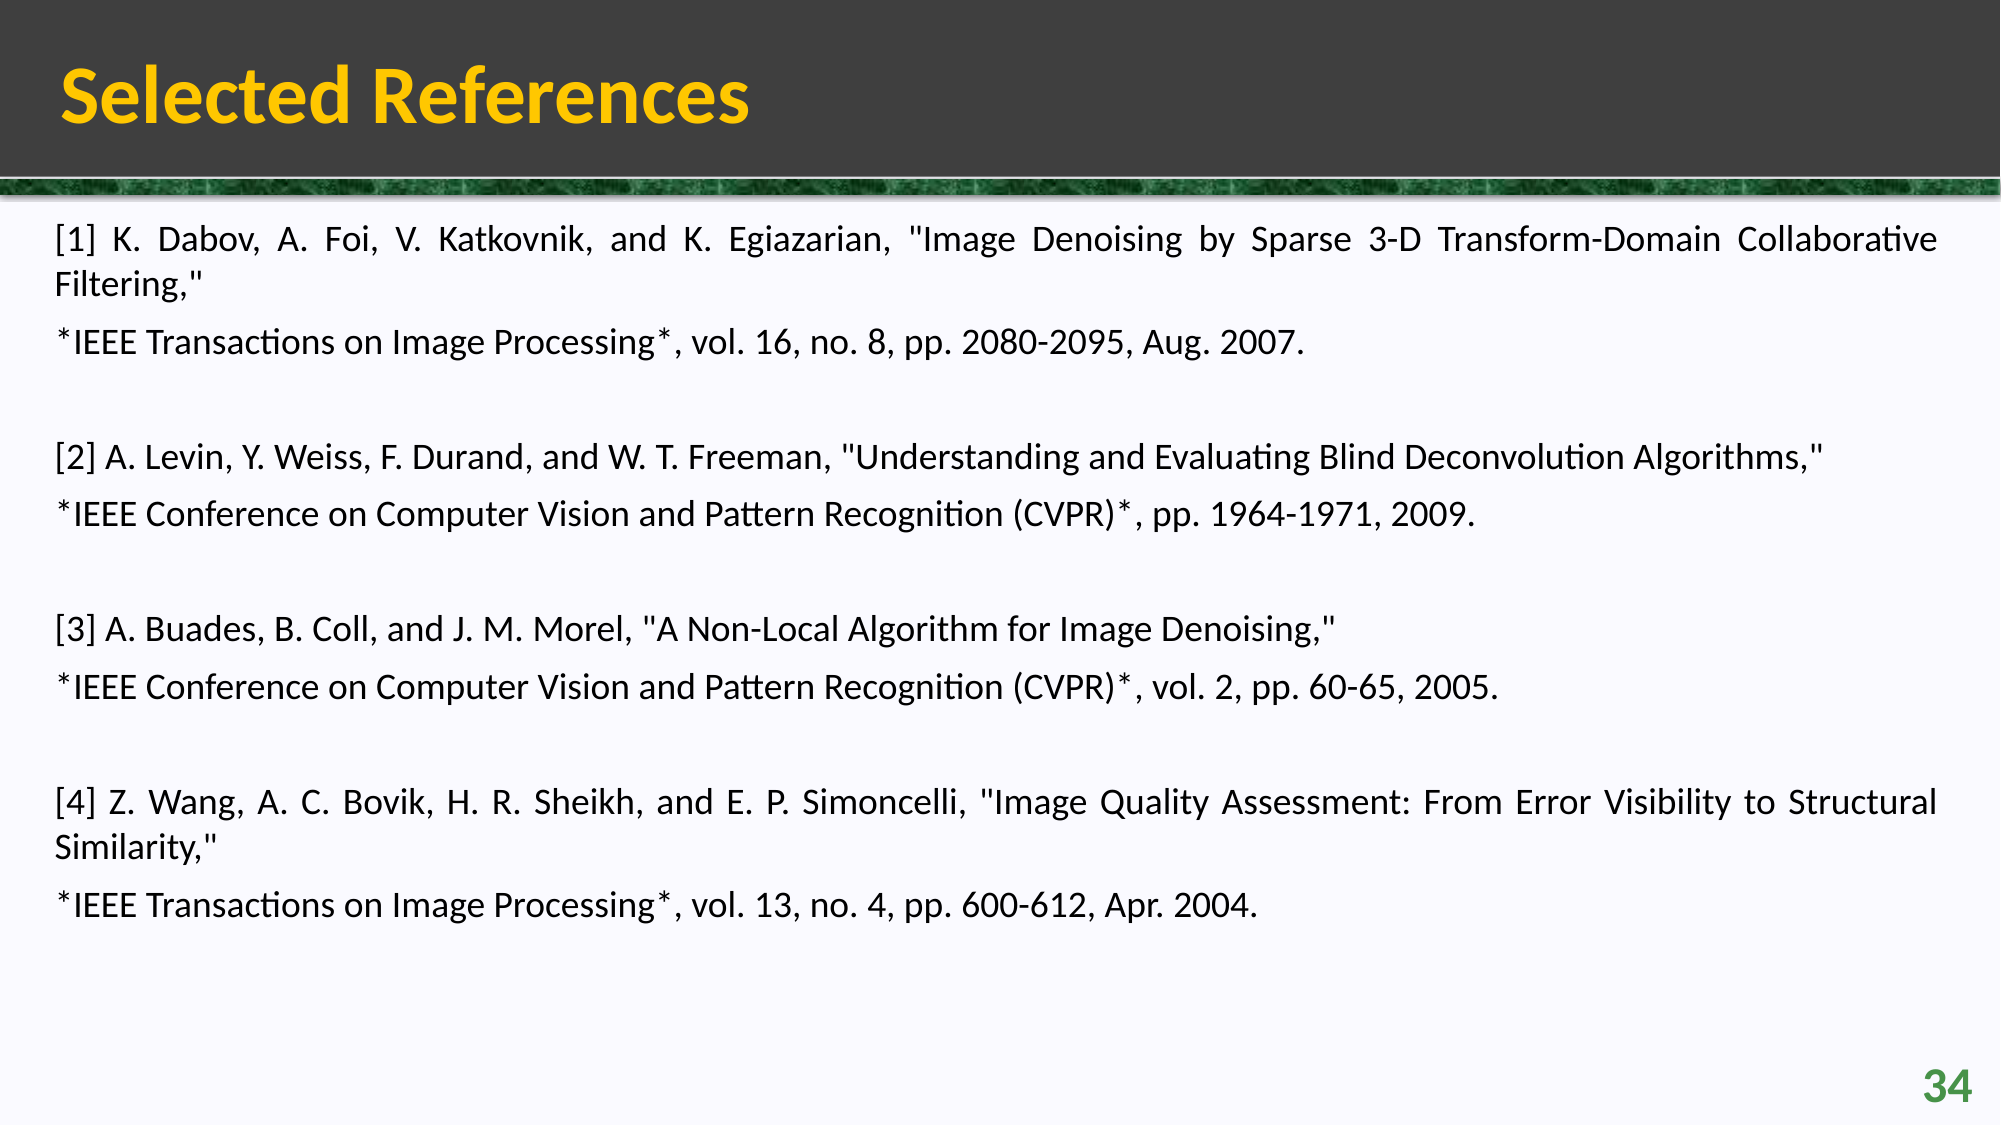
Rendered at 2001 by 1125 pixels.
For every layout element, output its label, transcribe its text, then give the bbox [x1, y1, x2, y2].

slide_number 34 [1826, 1067, 1988, 1113]
title Selected References [45, 11, 1955, 170]
picture [0, 179, 2000, 195]
list [1] K. Dabov, A. Foi, V. Katkovnik, and K. Egiazarian, "Image Denoising by Sparse 3-D Transform-Domain Collaborative Filtering," *IEEE Transactions on Image Processing*, vol. 16, no. 8, pp. 2080-2095, Aug. 2007. [2] A. Levin, Y. Weiss, F. Durand, and W. T. Freeman, "Understanding and Evaluating Blind Deconvolution Algorithms," *IEEE Conference on Computer Vision and Pattern Recognition (CVPR)*, pp. 1964-1971, 2009. [3] A. Buades, B. Coll, and J. M. Morel, "A Non-Local Algorithm for Image Denoising," *IEEE Conference on Computer Vision and Pattern Recognition (CVPR)*, vol. 2, pp. 60-65, 2005. [4] Z. Wang, A. C. Bovik, H. R. Sheikh, and E. P. Simoncelli, "Image Quality Assessment: From Error Visibility to Structural Similarity," *IEEE Transactions on Image Processing*, vol. 13, no. 4, pp. 600-612, Apr. 2004. [45, 199, 1955, 1075]
